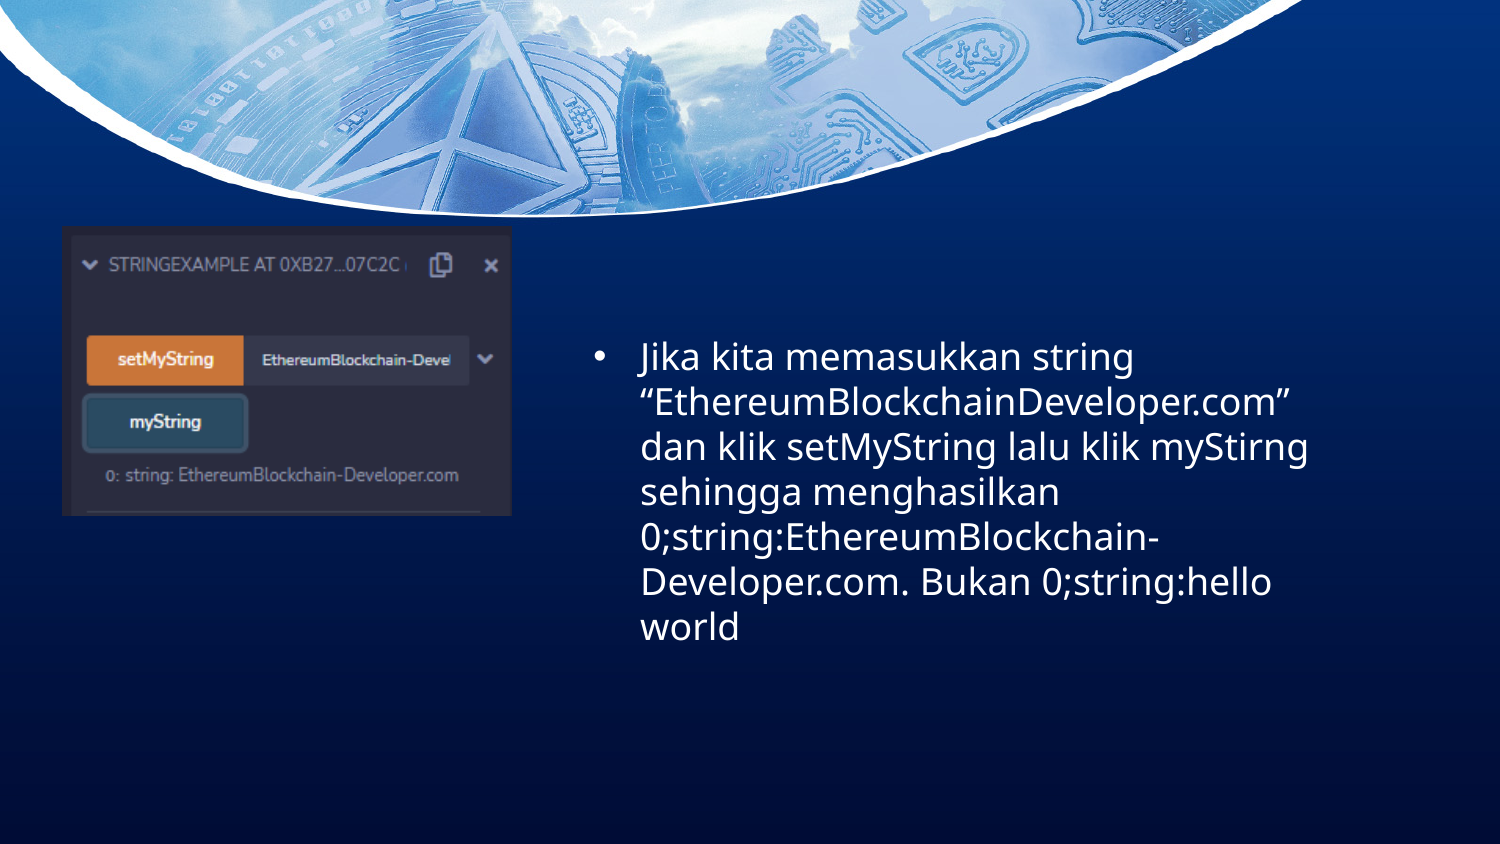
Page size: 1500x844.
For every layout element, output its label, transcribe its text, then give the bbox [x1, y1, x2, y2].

text_box Jika kita memasukkan string “EthereumBlockchainDeveloper.com” dan klik setMyString lalu klik myStirng sehingga menghasilkan 0;string:EthereumBlockchain-Developer.com. Bukan 0;string:hello world [578, 325, 1375, 656]
picture [0, 0, 1500, 844]
